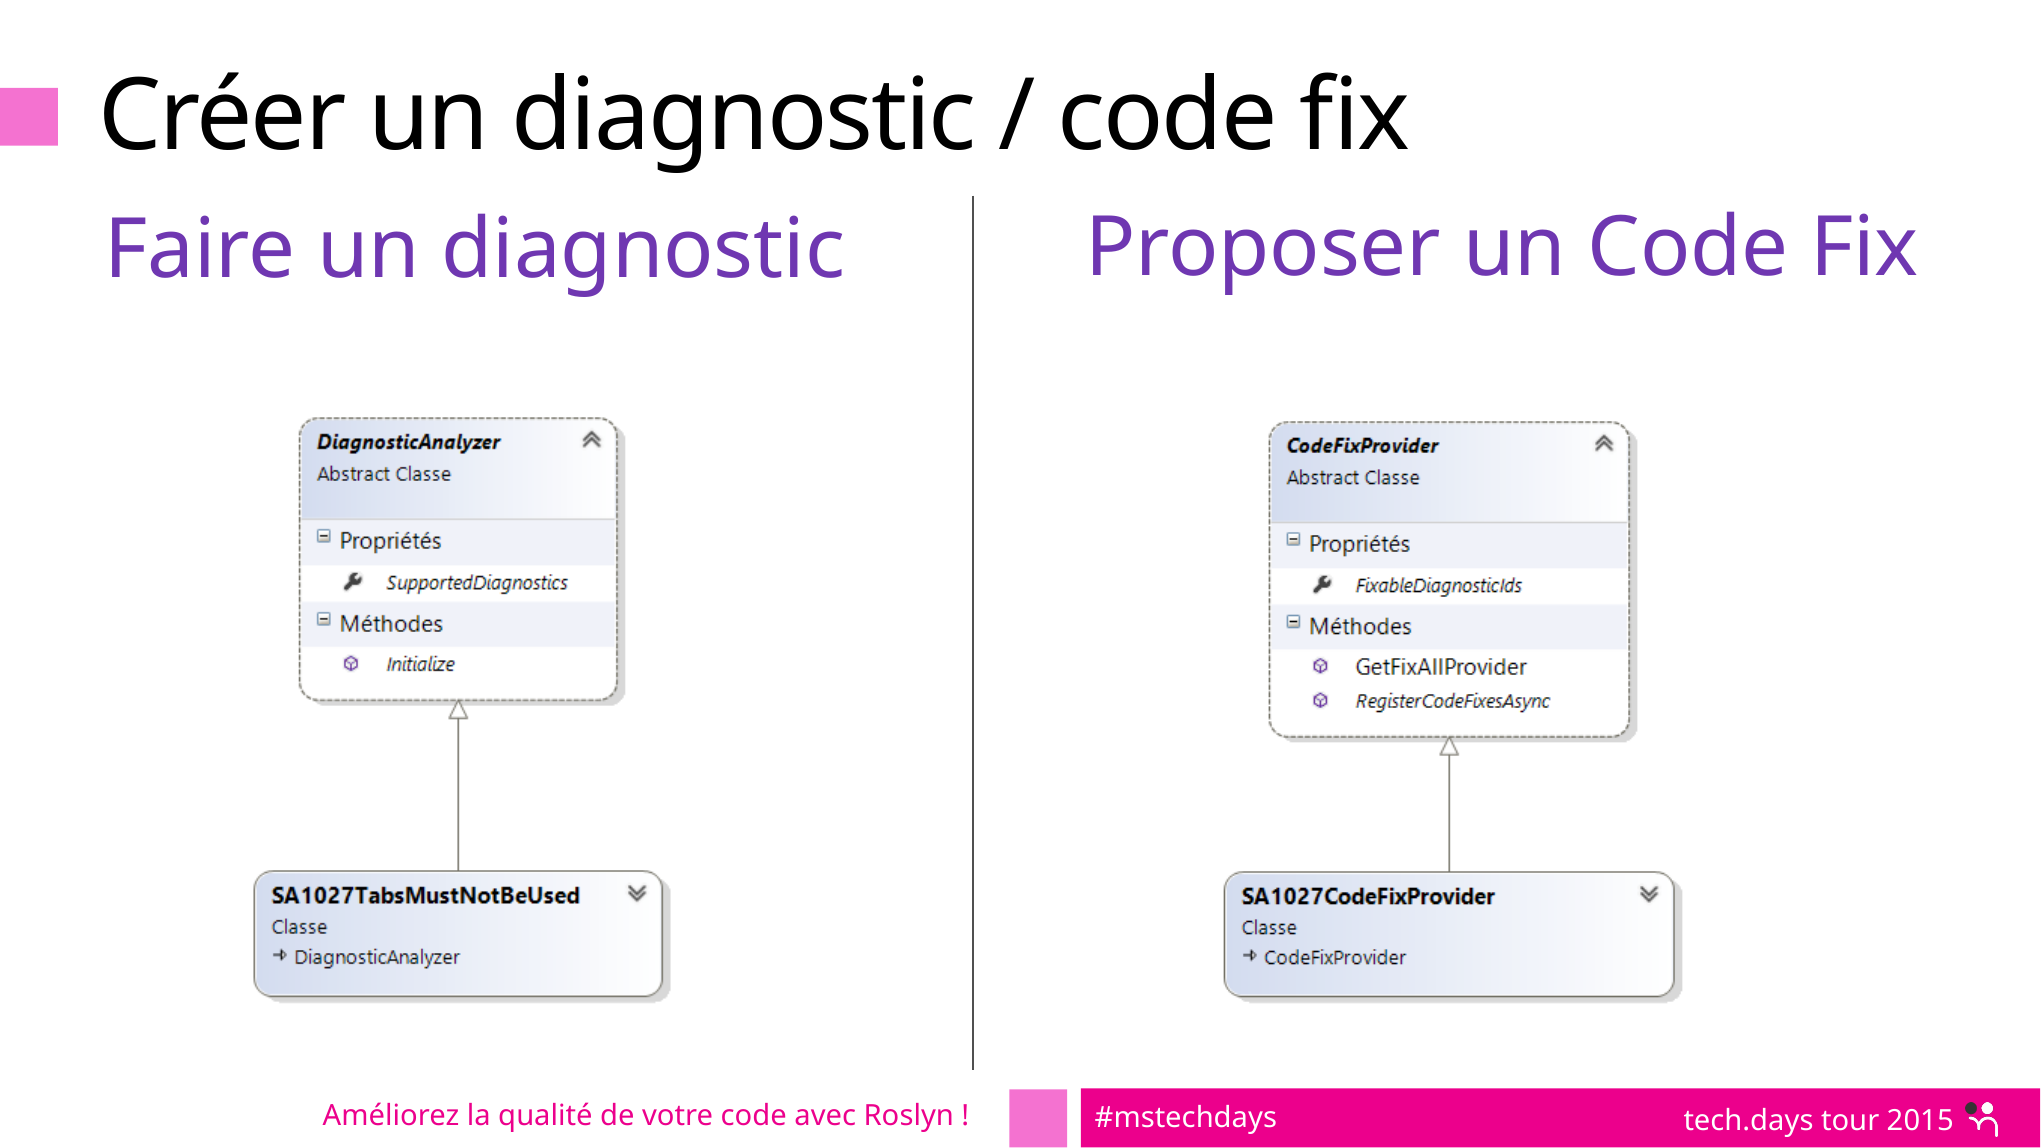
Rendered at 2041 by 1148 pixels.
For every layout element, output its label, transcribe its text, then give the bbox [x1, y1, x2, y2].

title Créer un diagnostic / code fix [45, 48, 1996, 146]
list Proposer un Code Fix [996, 195, 2024, 307]
picture [216, 407, 701, 1023]
picture [1965, 1102, 1998, 1137]
picture [1196, 405, 1699, 1023]
footer Améliorez la qualité de votre code avec Roslyn ! [45, 1084, 985, 1144]
list Faire un diagnostic [39, 198, 926, 326]
